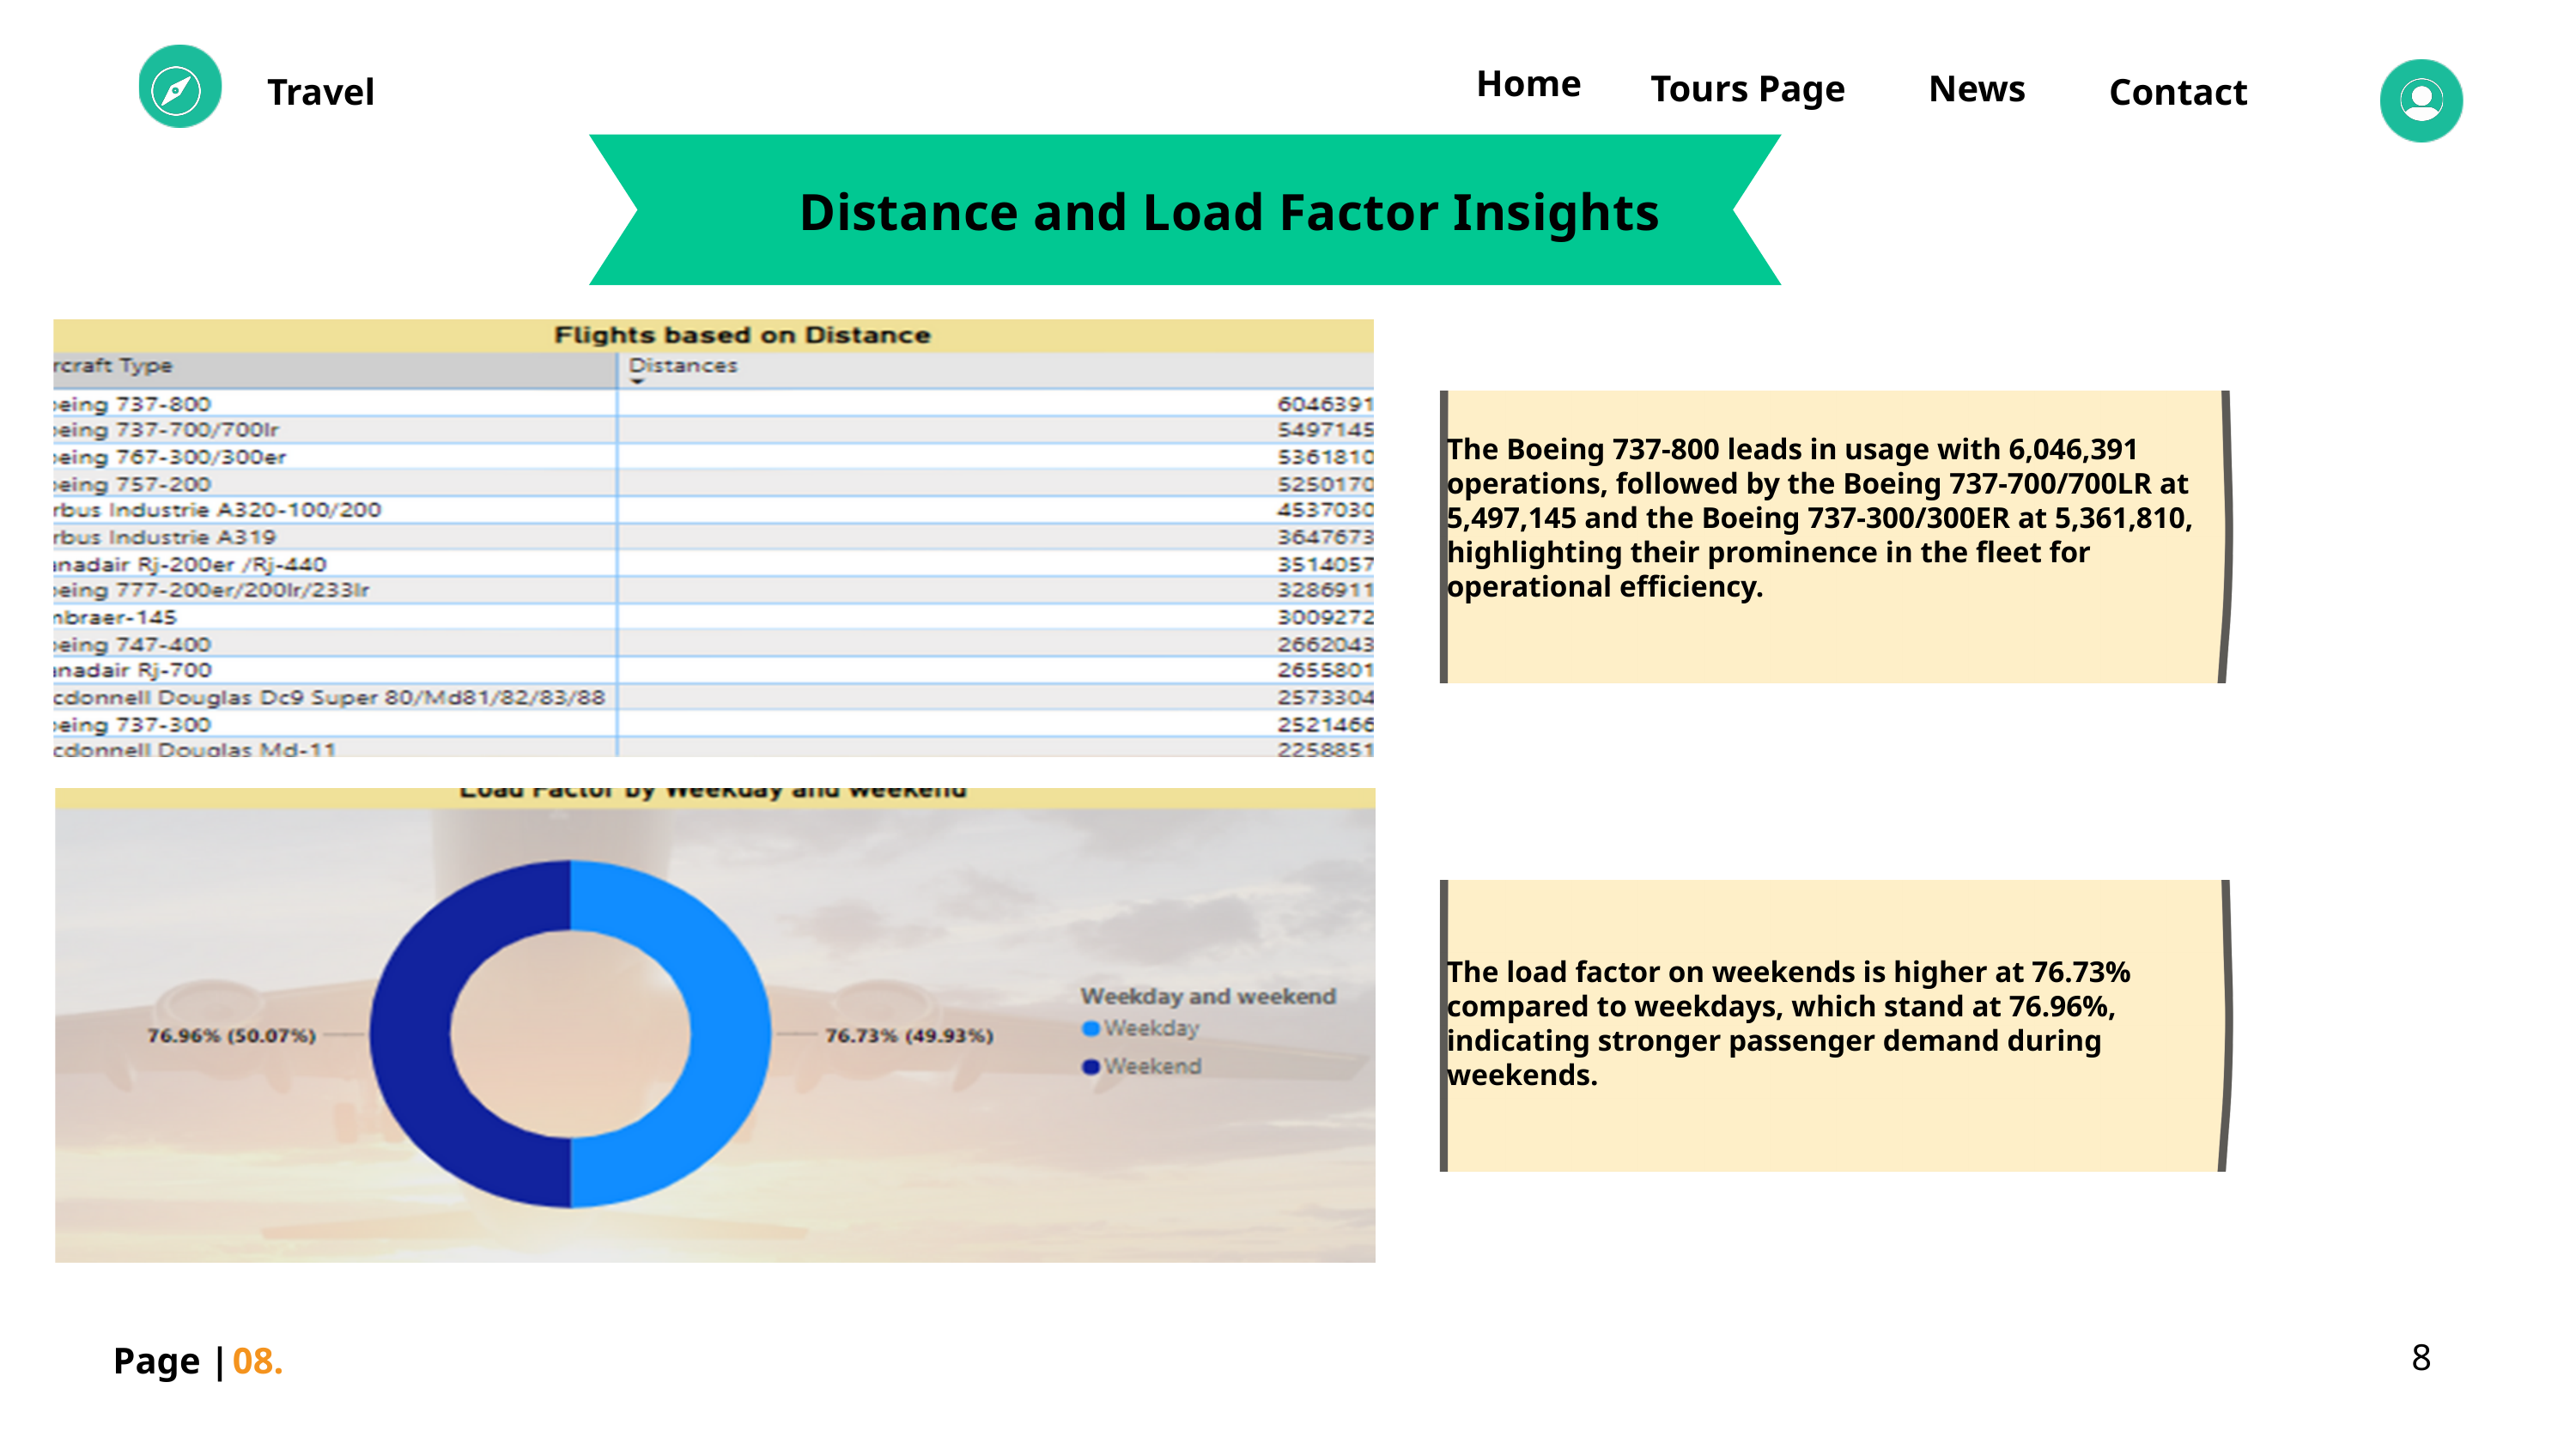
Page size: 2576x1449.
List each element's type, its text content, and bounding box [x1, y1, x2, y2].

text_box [1439, 391, 2234, 683]
text_box Page | [112, 1331, 232, 1381]
text_box [151, 66, 201, 116]
text_box [138, 45, 222, 128]
text_box Tours Page [1618, 58, 1879, 109]
text_box Travel [267, 62, 393, 112]
text_box [55, 788, 1376, 1263]
text_box Contact [2075, 62, 2281, 112]
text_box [1439, 879, 2234, 1172]
text_box 8 [2348, 1327, 2494, 1378]
text_box Home [1439, 53, 1619, 105]
text_box 08. [232, 1331, 469, 1381]
text_box News [1914, 58, 2040, 109]
text_box [53, 319, 1374, 757]
text_box [2380, 59, 2464, 142]
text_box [588, 134, 1783, 286]
text_box [2400, 78, 2444, 121]
